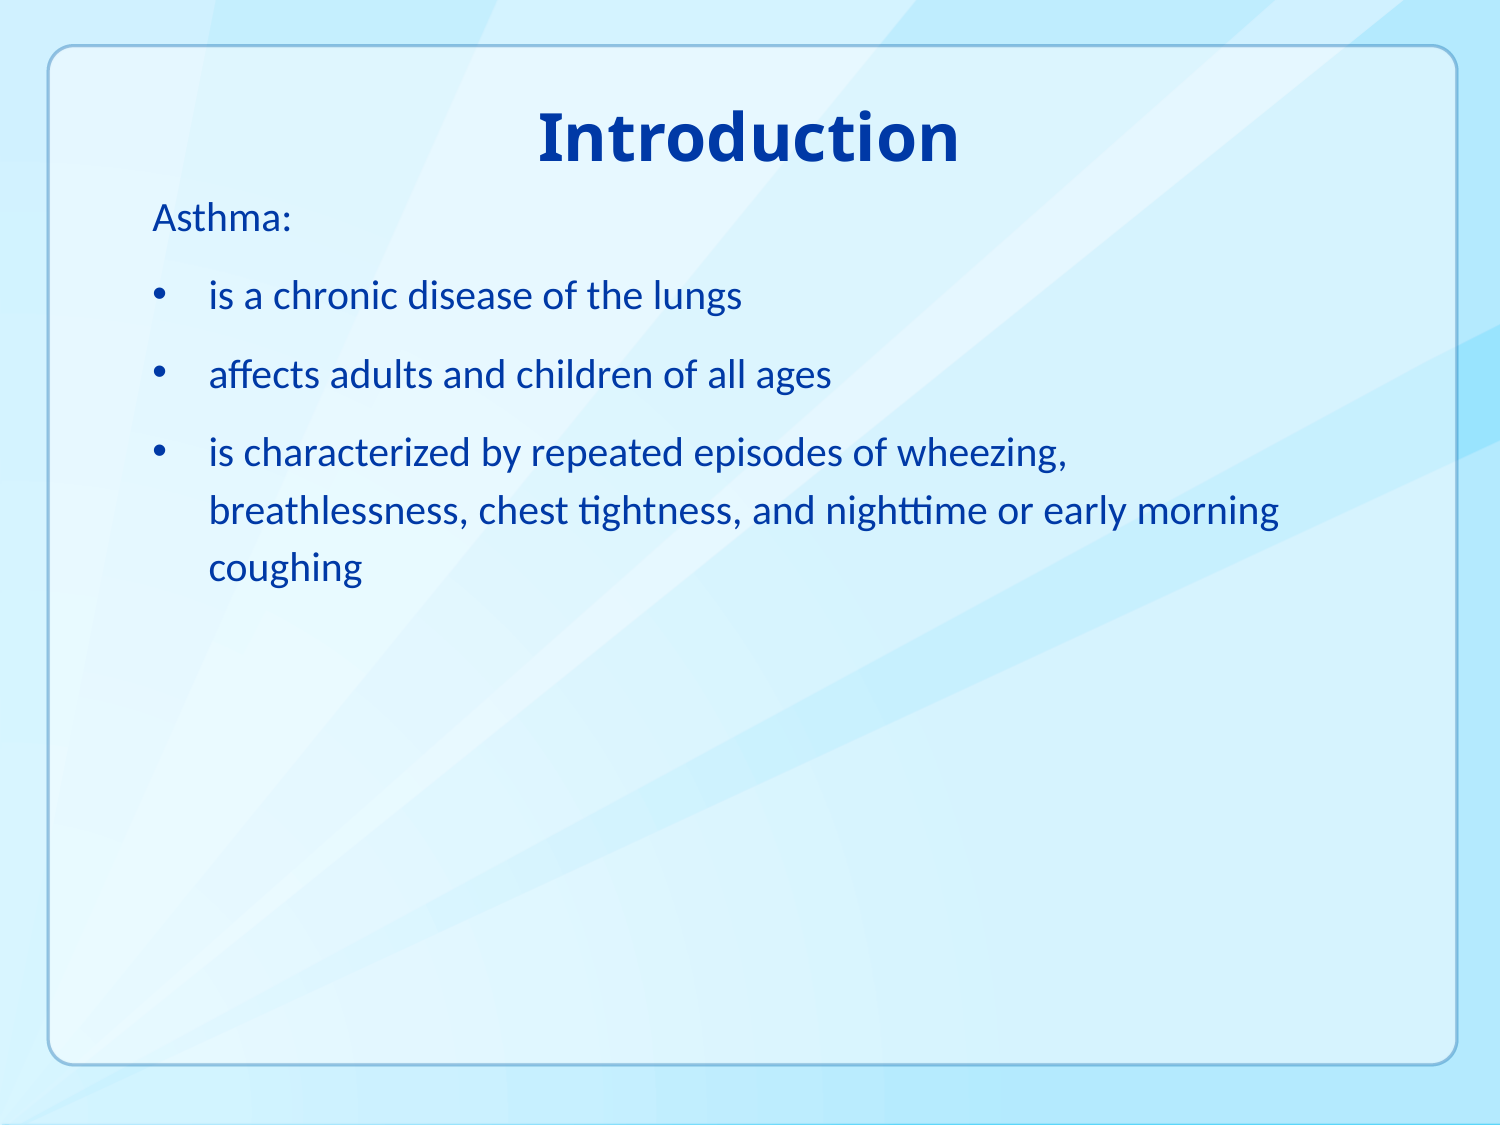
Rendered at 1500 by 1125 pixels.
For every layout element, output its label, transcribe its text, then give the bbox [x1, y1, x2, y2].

title Introduction [75, 87, 1425, 200]
picture [0, 0, 1500, 1125]
list Asthma: is a chronic disease of the lungs affects adults and children of all ages is characterized by repeated episodes of wheezing, breathlessness, chest tightness, and nighttime or early morning coughing [137, 174, 1338, 950]
